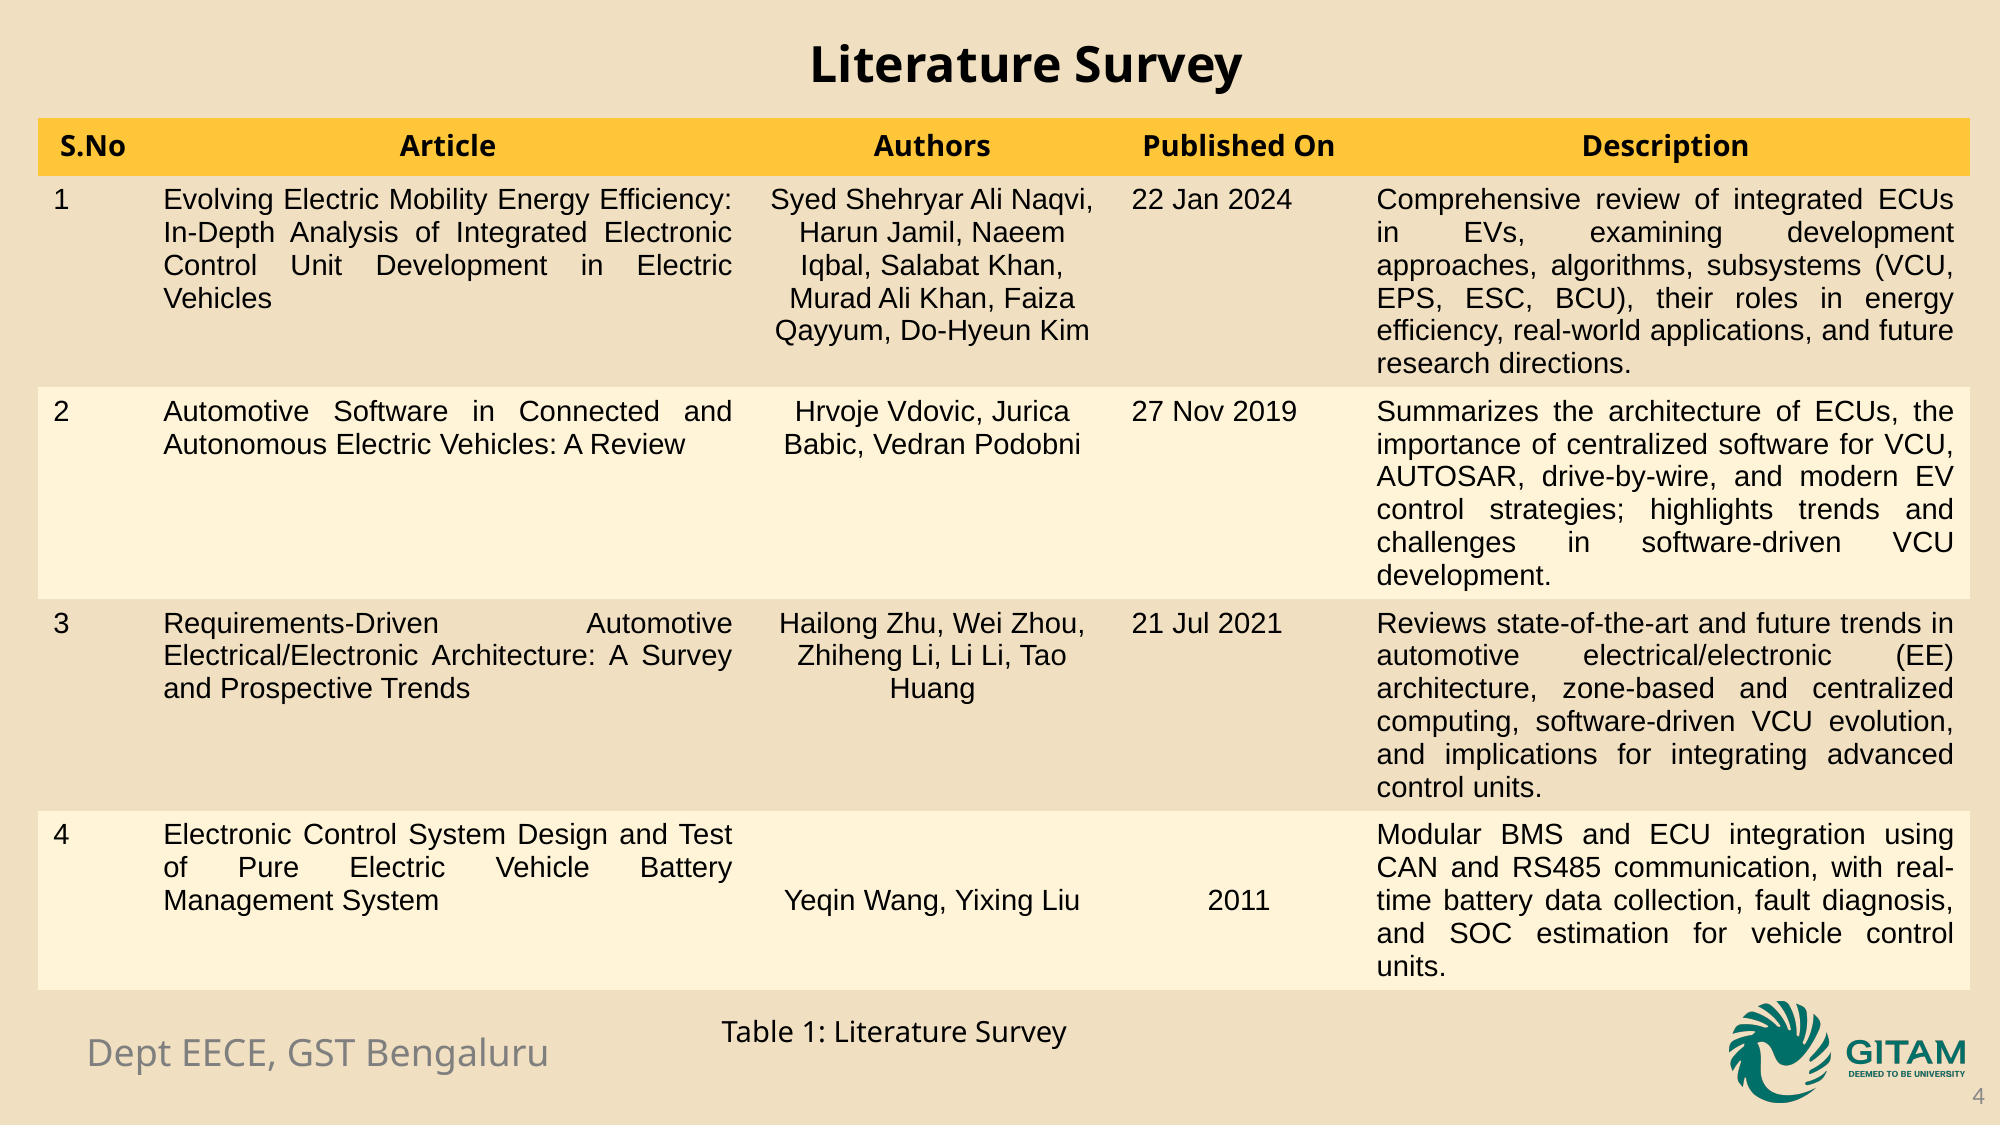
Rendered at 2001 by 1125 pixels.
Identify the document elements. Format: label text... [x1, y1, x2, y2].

table_cell Syed Shehryar Ali Naqvi, Harun Jamil, Naeem Iqbal, Salabat Khan, Murad Ali Khan, Faiza Qayyum, Do-Hyeun Kim [748, 176, 1117, 387]
table_cell 4 [38, 811, 148, 990]
table_cell Reviews state-of-the-art and future trends in automotive electrical/electronic (EE) architecture, zone-based and centralized computing, software-driven VCU evolution, and implications for integrating advanced control units. [1362, 599, 1970, 811]
table_header Authors [748, 118, 1117, 176]
table_cell 2 [38, 387, 148, 599]
table_cell Automotive Software in Connected and Autonomous Electric Vehicles: A Review [148, 387, 748, 599]
table_header S.No [38, 118, 148, 176]
picture [1729, 1001, 1965, 1065]
table_cell 21 Jul 2021 [1117, 599, 1362, 811]
table_cell 3 [38, 599, 148, 811]
text_box Literature Survey [163, 24, 1889, 106]
table_header Description [1362, 118, 1970, 176]
table_cell 2011 [1117, 811, 1362, 990]
slide_number 4 [1550, 1065, 2000, 1125]
table_cell Modular BMS and ECU integration using CAN and RS485 communication, with real-time battery data collection, fault diagnosis, and SOC estimation for vehicle control units. [1362, 811, 1970, 990]
table_cell Comprehensive review of integrated ECUs in EVs, examining development approaches, algorithms, subsystems (VCU, EPS, ESC, BCU), their roles in energy efficiency, real-world applications, and future research directions. [1362, 176, 1970, 387]
table_cell Hrvoje Vdovic, Jurica Babic, Vedran Podobni [748, 387, 1117, 599]
text_box Table 1: Literature Survey [706, 1005, 1178, 1056]
table_cell Electronic Control System Design and Test of Pure Electric Vehicle Battery Management System [148, 811, 748, 990]
table_cell 1 [38, 176, 148, 387]
table_header Published On [1117, 118, 1362, 176]
table_cell 27 Nov 2019 [1117, 387, 1362, 599]
table_cell Requirements-Driven Automotive Electrical/Electronic Architecture: A Survey and Prospective Trends [148, 599, 748, 811]
table_cell 22 Jan 2024 [1117, 176, 1362, 387]
table_cell Hailong Zhu, Wei Zhou, Zhiheng Li, Li Li, Tao Huang [748, 599, 1117, 811]
table_cell Evolving Electric Mobility Energy Efficiency: In-Depth Analysis of Integrated Electronic Control Unit Development in Electric Vehicles [148, 176, 748, 387]
table_cell Yeqin Wang, Yixing Liu [748, 811, 1117, 990]
table_cell Summarizes the architecture of ECUs, the importance of centralized software for VCU, AUTOSAR, drive-by-wire, and modern EV control strategies; highlights trends and challenges in software-driven VCU development. [1362, 387, 1970, 599]
table_header Article [148, 118, 748, 176]
